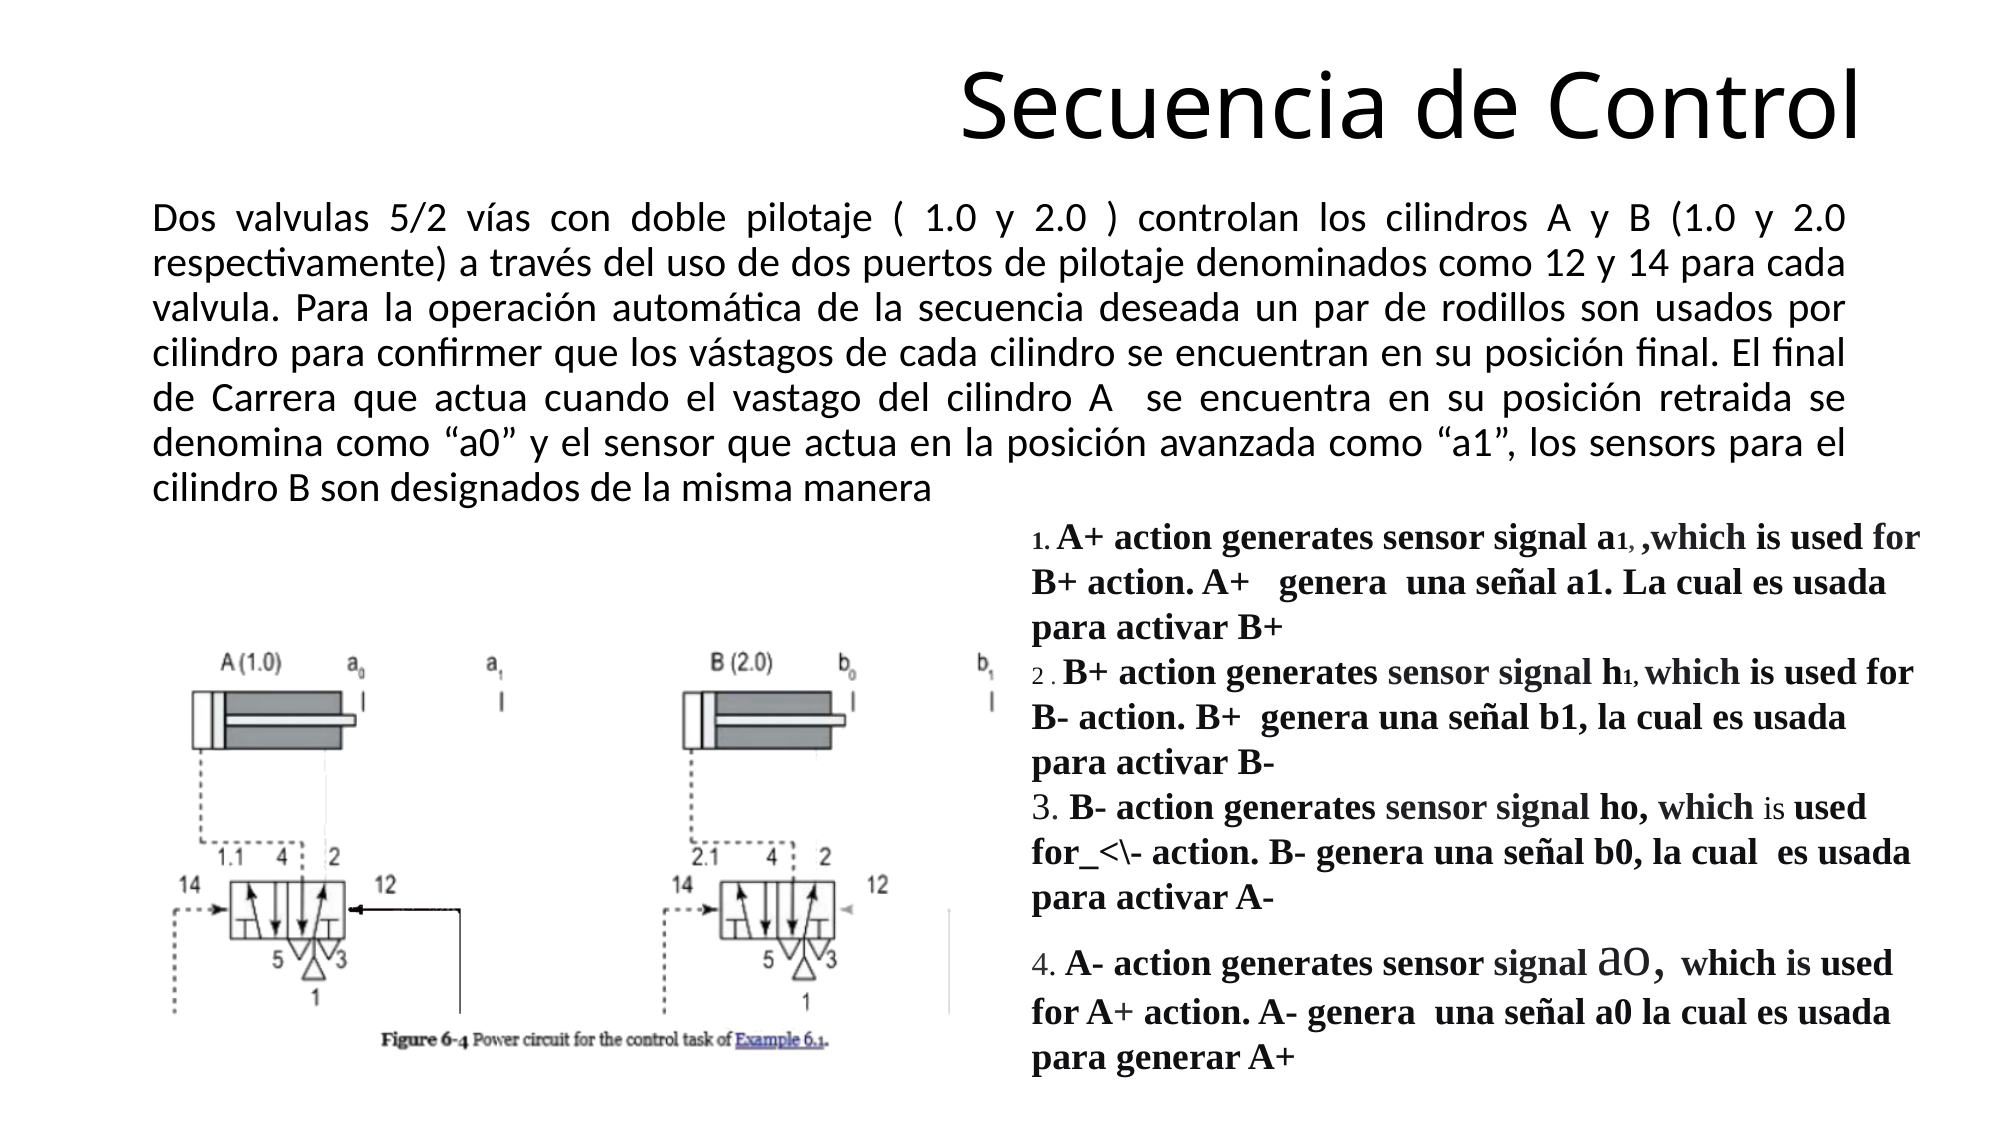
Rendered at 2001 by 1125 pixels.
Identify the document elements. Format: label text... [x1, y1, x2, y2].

picture [154, 642, 1032, 1089]
text_box 1. A+ action generates sensor signal a1, ,which is used for B+ action. A+ genera una señal a1. La cual es usada para activar B+ 2 . B+ action generates sensor signal h1, which is used for B- action. B+ genera una señal b1, la cual es usada para activar B- 3. B- action generates sensor signal ho, which is used for_<\- action. B- genera una señal b0, la cual es usada para activar A- 4. A- action generates sensor signal ao, which is used for A+ action. A- genera una señal a0 la cual es usada para generar A+ [1016, 504, 1945, 1085]
list Dos valvulas 5/2 vías con doble pilotaje ( 1.0 y 2.0 ) controlan los cilindros A y B (1.0 y 2.0 respectivamente) a través del uso de dos puertos de pilotaje denominados como 12 y 14 para cada valvula. Para la operación automática de la secuencia deseada un par de rodillos son usados por cilindro para confirmer que los vástagos de cada cilindro se encuentran en su posición final. El final de Carrera que actua cuando el vastago del cilindro A se encuentra en su posición retraida se denomina como “a0” y el sensor que actua en la posición avanzada como “a1”, los sensors para el cilindro B son designados de la misma manera [137, 187, 1863, 525]
title Secuencia de Control [154, 0, 1880, 218]
